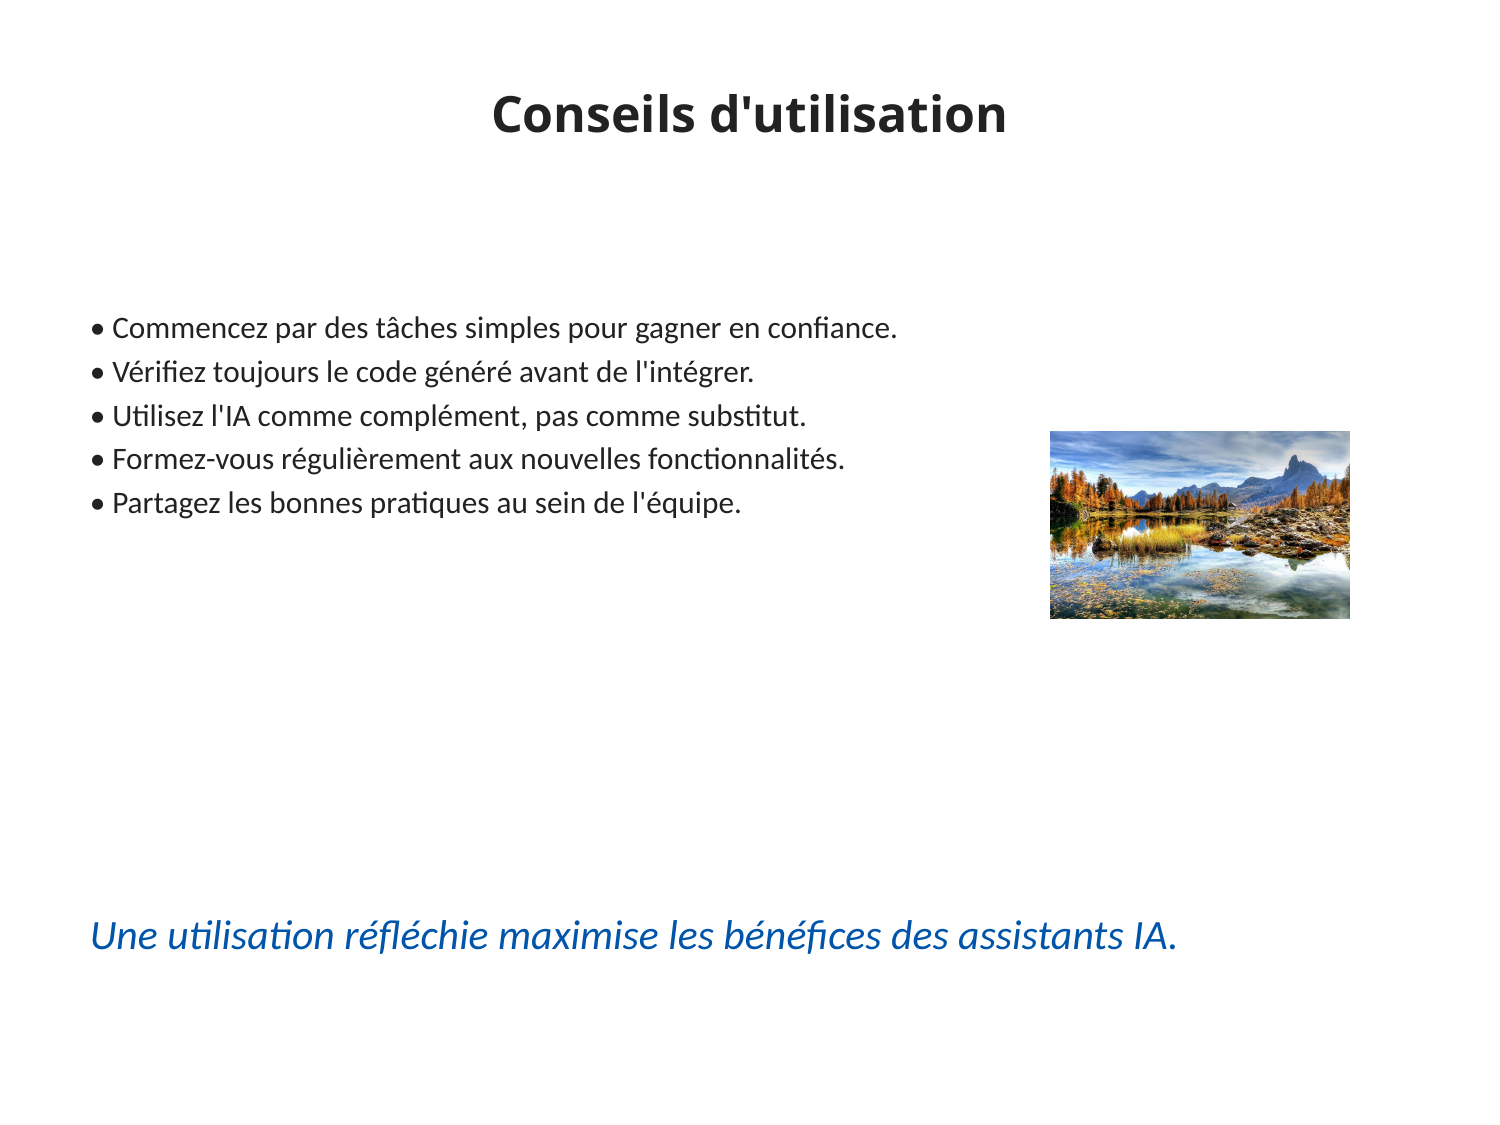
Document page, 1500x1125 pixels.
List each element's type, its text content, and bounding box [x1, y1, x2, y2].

picture [1049, 431, 1350, 619]
list Une utilisation réfléchie maximise les bénéfices des assistants IA. [75, 900, 1425, 1050]
list • Commencez par des tâches simples pour gagner en confiance. • Vérifiez toujours le code généré avant de l'intégrer. • Utilisez l'IA comme complément, pas comme substitut. • Formez-vous régulièrement aux nouvelles fonctionnalités. • Partagez les bonnes pratiques au sein de l'équipe. [75, 299, 975, 750]
title Conseils d'utilisation [75, 75, 1425, 225]
